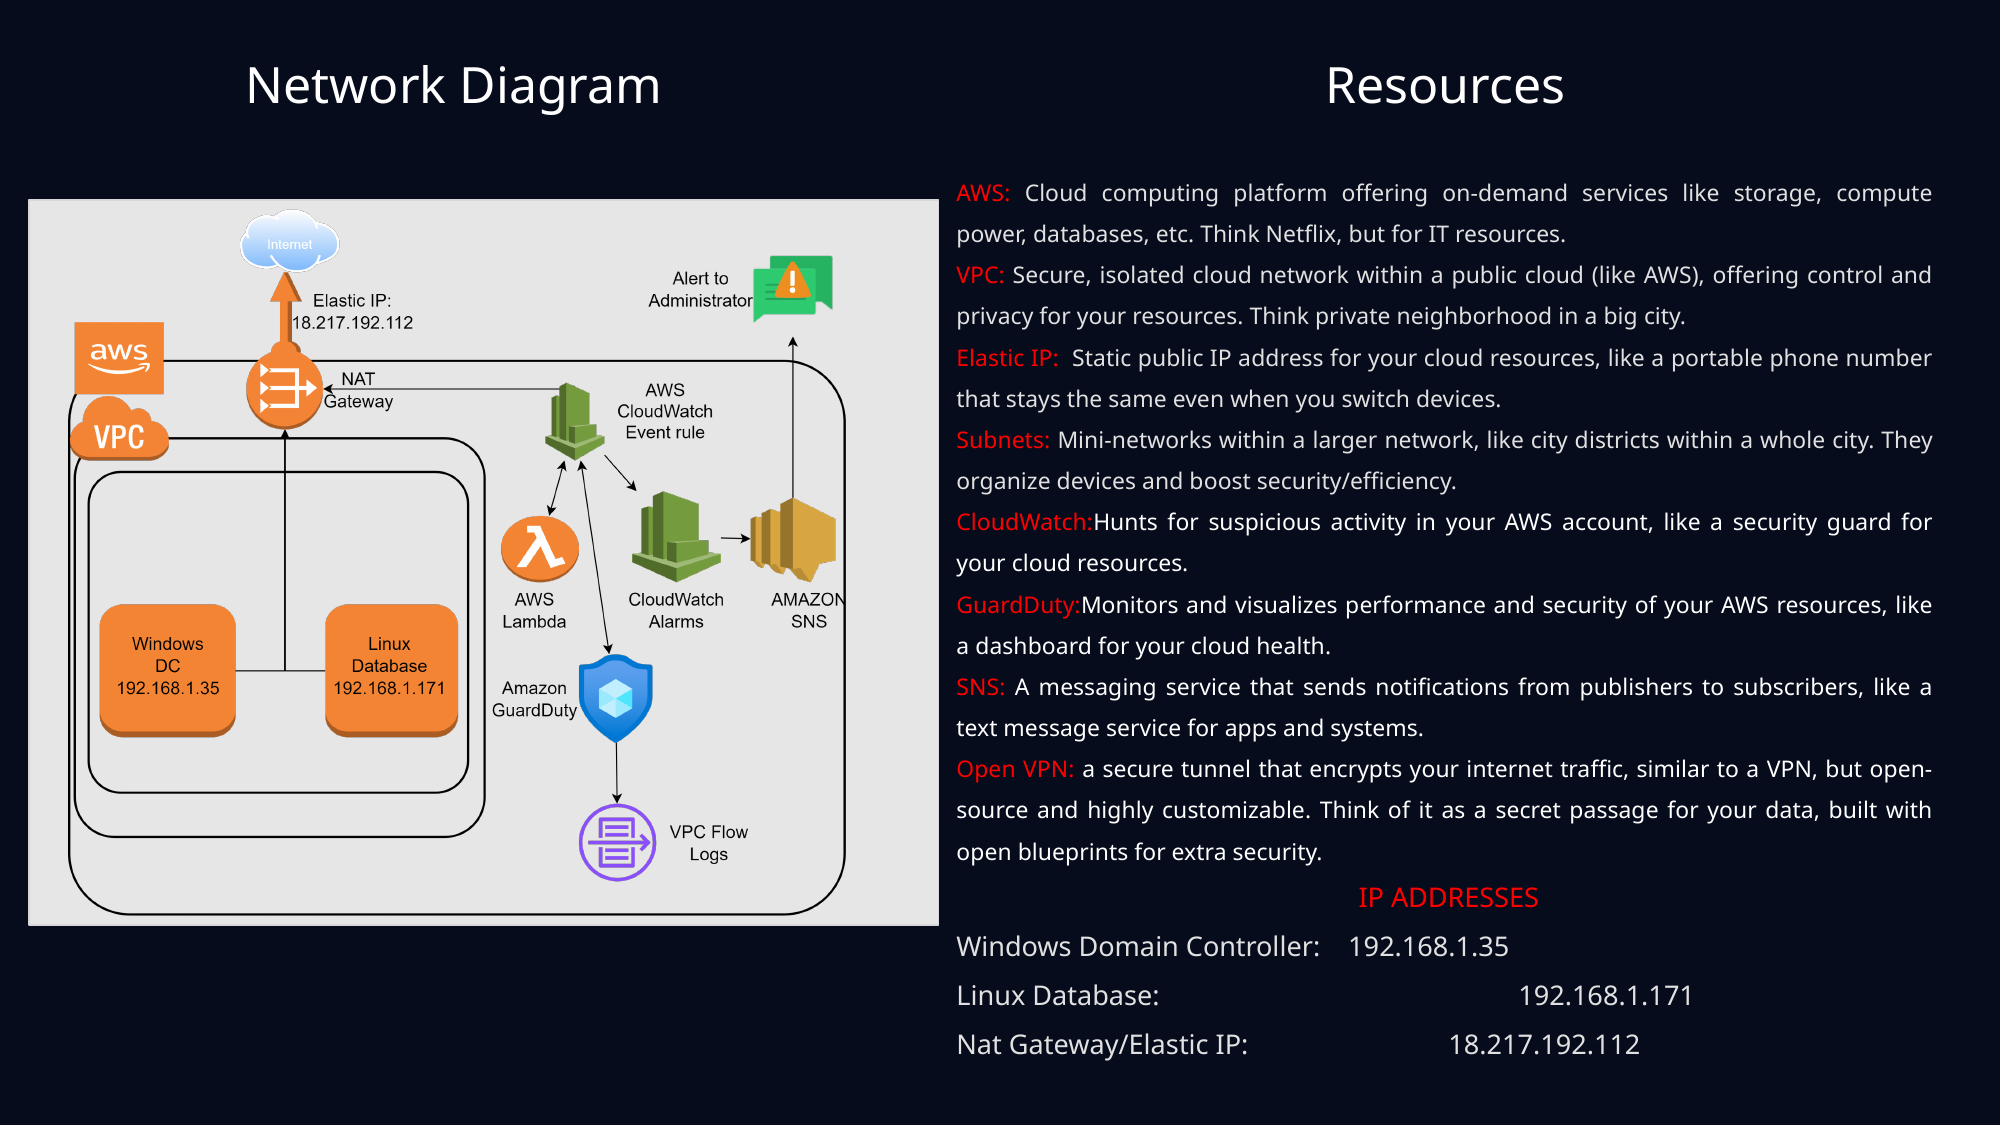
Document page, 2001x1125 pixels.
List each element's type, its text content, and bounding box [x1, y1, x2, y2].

text_box Network Diagram [218, 46, 691, 122]
picture [68, 209, 847, 916]
text_box [28, 199, 939, 925]
text_box AWS: Cloud computing platform offering on-demand services like storage, compute power, databases, etc. Think Netflix, but for IT resources. VPC: Secure, isolated cloud network within a public cloud (like AWS), offering control and privacy for your resources. Think private neighborhood in a big city. Elastic IP: Static public IP address for your cloud resources, like a portable phone number that stays the same even when you switch devices. Subnets: Mini-networks within a larger network, like city districts within a whole city. They organize devices and boost security/efficiency. CloudWatch:Hunts for suspicious activity in your AWS account, like a security guard for your cloud resources. GuardDuty:Monitors and visualizes performance and security of your AWS resources, like a dashboard for your cloud health. SNS: A messaging service that sends notifications from publishers to subscribers, like a text message service for apps and systems. Open VPN: a secure tunnel that encrypts your internet traffic, similar to a VPN, but open-source and highly customizable. Think of it as a secret passage for your data, built with open blueprints for extra security. IP ADDRESSES Windows Domain Controller: 192.168.1.35 Linux Database: 192.168.1.171 Nat Gateway/Elastic IP: 18.217.192.112 [956, 164, 1934, 1101]
text_box Resources [1209, 46, 1682, 122]
